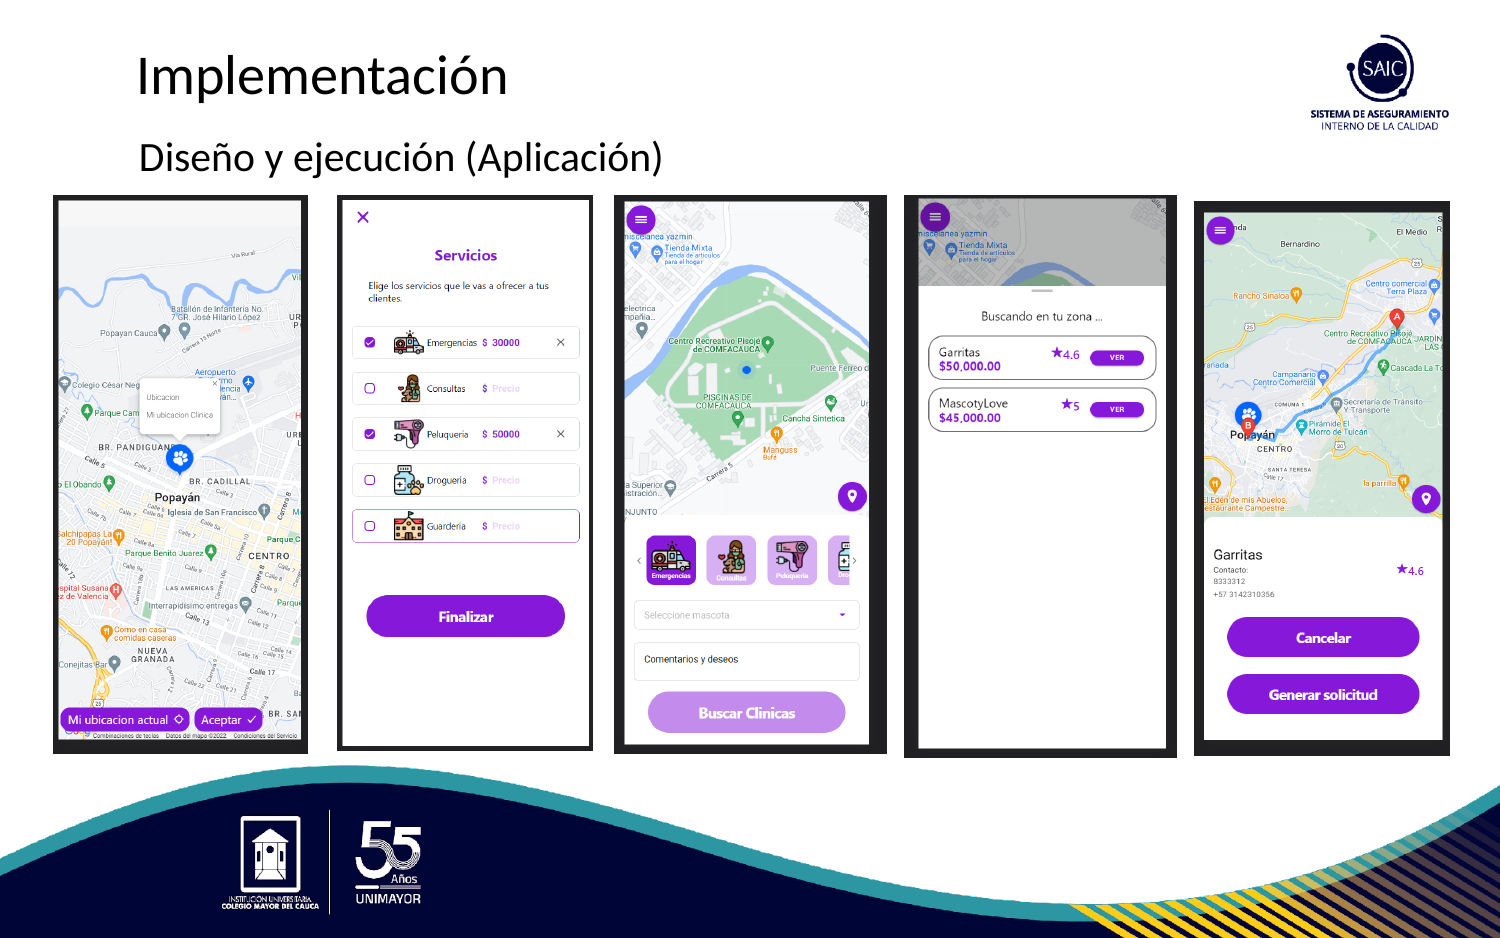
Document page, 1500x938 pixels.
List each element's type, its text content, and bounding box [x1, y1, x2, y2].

text_box Diseño y ejecución (Aplicación) [123, 118, 1293, 197]
title Implementación [121, 38, 1290, 115]
picture [0, 0, 1500, 938]
